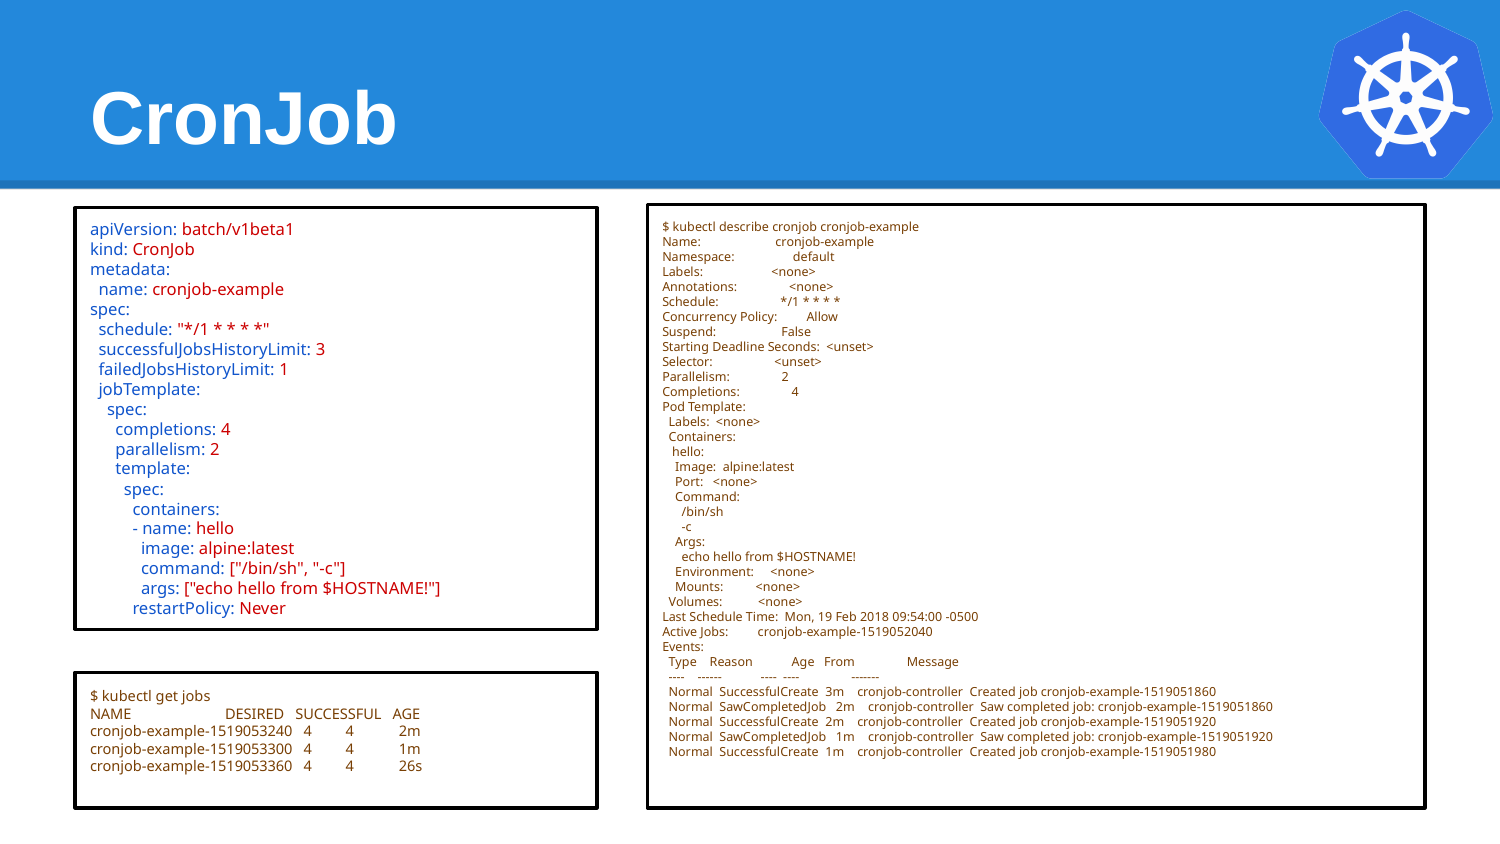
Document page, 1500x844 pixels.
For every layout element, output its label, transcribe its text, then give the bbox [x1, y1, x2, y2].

list $ kubectl get jobs NAME DESIRED SUCCESSFUL AGE cronjob-example-1519053240 4 4 2m cronjob-example-1519053300 4 4 1m cronjob-example-1519053360 4 4 26s [75, 672, 597, 808]
picture [1318, 7, 1494, 182]
list apiVersion: batch/v1beta1 kind: CronJob metadata: name: cronjob-example spec: schedule: "*/1 * * * *" successfulJobsHistoryLimit: 3 failedJobsHistoryLimit: 1 jobTemplate: spec: completions: 4 parallelism: 2 template: spec: containers: - name: hello image: alpine:latest command: ["/bin/sh", "-c"] args: ["echo hello from $HOSTNAME!"] restartPolicy: Never [75, 207, 597, 630]
list $ kubectl describe cronjob cronjob-example Name: cronjob-example Namespace: default Labels: <none> Annotations: <none> Schedule: */1 * * * * Concurrency Policy: Allow Suspend: False Starting Deadline Seconds: <unset> Selector: <unset> Parallelism: 2 Completions: 4 Pod Template: Labels: <none> Containers: hello: Image: alpine:latest Port: <none> Command: /bin/sh -c Args: echo hello from $HOSTNAME! Environment: <none> Mounts: <none> Volumes: <none> Last Schedule Time: Mon, 19 Feb 2018 09:54:00 -0500 Active Jobs: cronjob-example-1519052040 Events: Type Reason Age From Message ---- ------ ---- ---- ------- Normal SuccessfulCreate 3m cronjob-controller Created job cronjob-example-1519051860 Normal SawCompletedJob 2m cronjob-controller Saw completed job: cronjob-example-1519051860 Normal SuccessfulCreate 2m cronjob-controller Created job cronjob-example-1519051920 Normal SawCompletedJob 1m cronjob-controller Saw completed job: cronjob-example-1519051920 Normal SuccessfulCreate 1m cronjob-controller Created job cronjob-example-1519051980 [647, 204, 1425, 808]
title CronJob [75, 33, 1425, 175]
